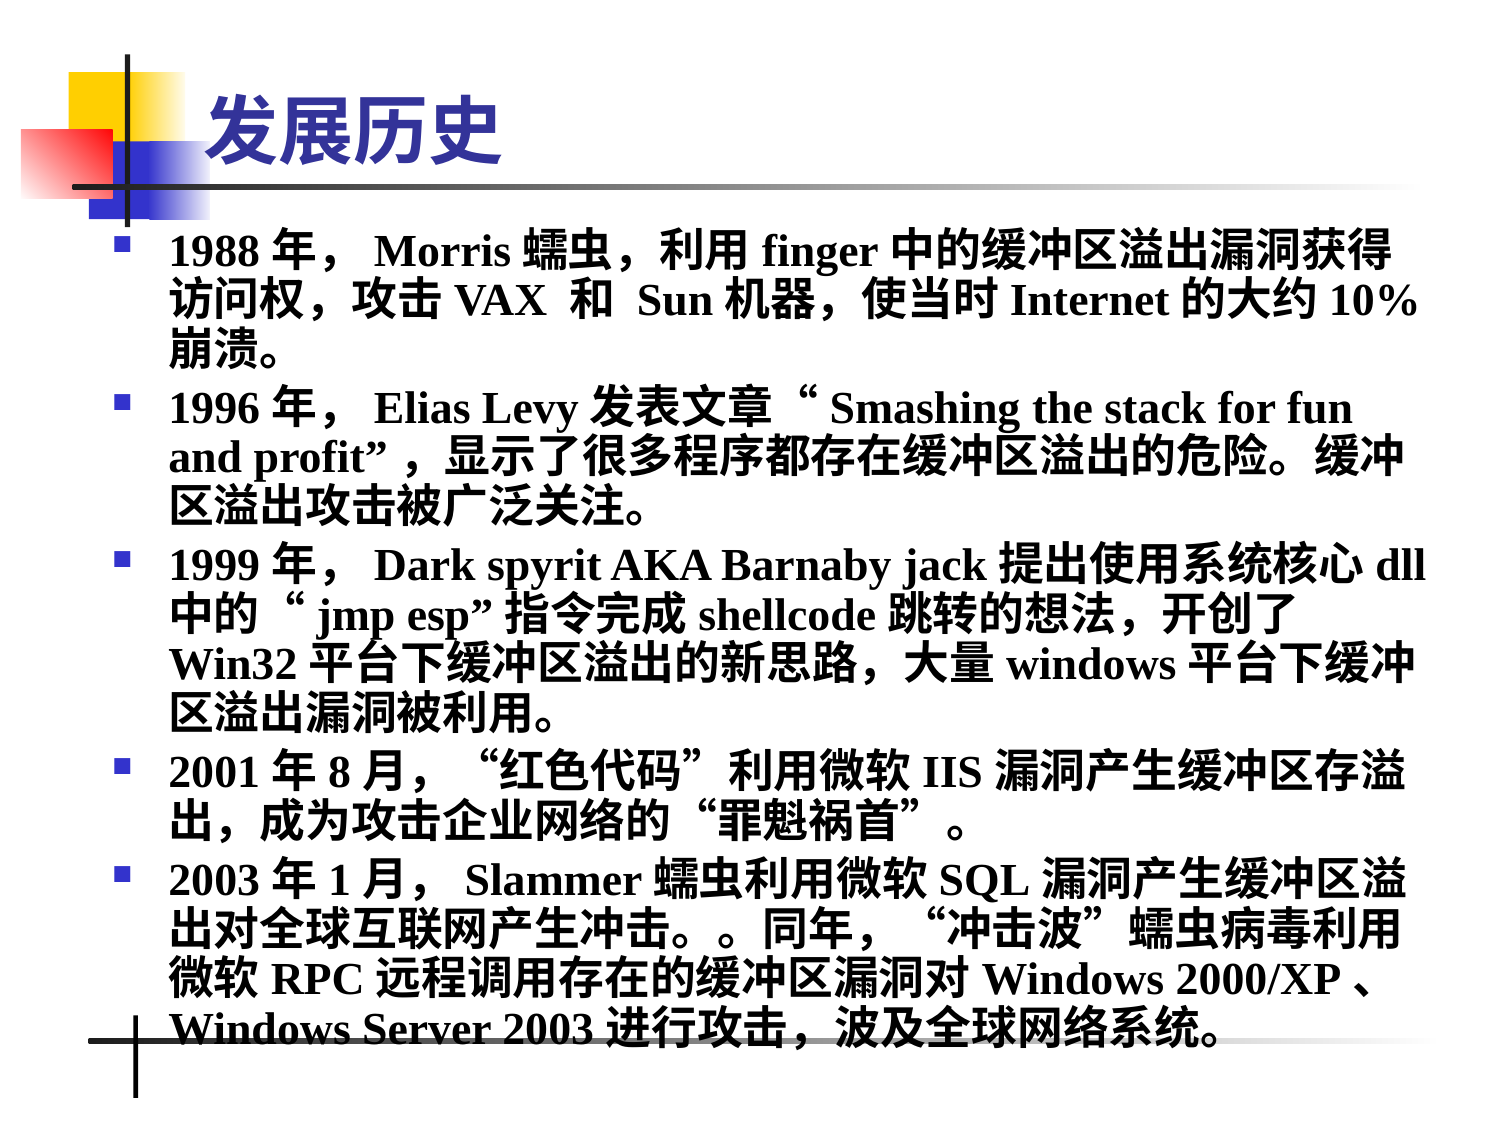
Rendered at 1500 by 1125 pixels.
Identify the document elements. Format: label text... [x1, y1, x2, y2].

title 发展历史 [188, 23, 1468, 181]
list 1988年，Morris蠕虫，利用finger中的缓冲区溢出漏洞获得访问权，攻击VAX 和 Sun机器，使当时Internet的大约10%崩溃。 1996年，Elias Levy发表文章“Smashing the stack for fun and profit”，显示了很多程序都存在缓冲区溢出的危险。缓冲区溢出攻击被广泛关注。 1999年，Dark spyrit AKA Barnaby jack提出使用系统核心dll中的“jmp esp”指令完成shellcode跳转的想法，开创了Win32平台下缓冲区溢出的新思路，大量windows平台下缓冲区溢出漏洞被利用。 2001年8月，“红色代码”利用微软IIS漏洞产生缓冲区存溢出，成为攻击企业网络的“罪魁祸首”。 2003年1月，Slammer蠕虫利用微软SQL漏洞产生缓冲区溢出对全球互联网产生冲击。。同年，“冲击波”蠕虫病毒利用微软RPC远程调用存在的缓冲区漏洞对Windows 2000/XP、Windows Server 2003进行攻击，波及全球网络系统。 [96, 218, 1449, 1018]
